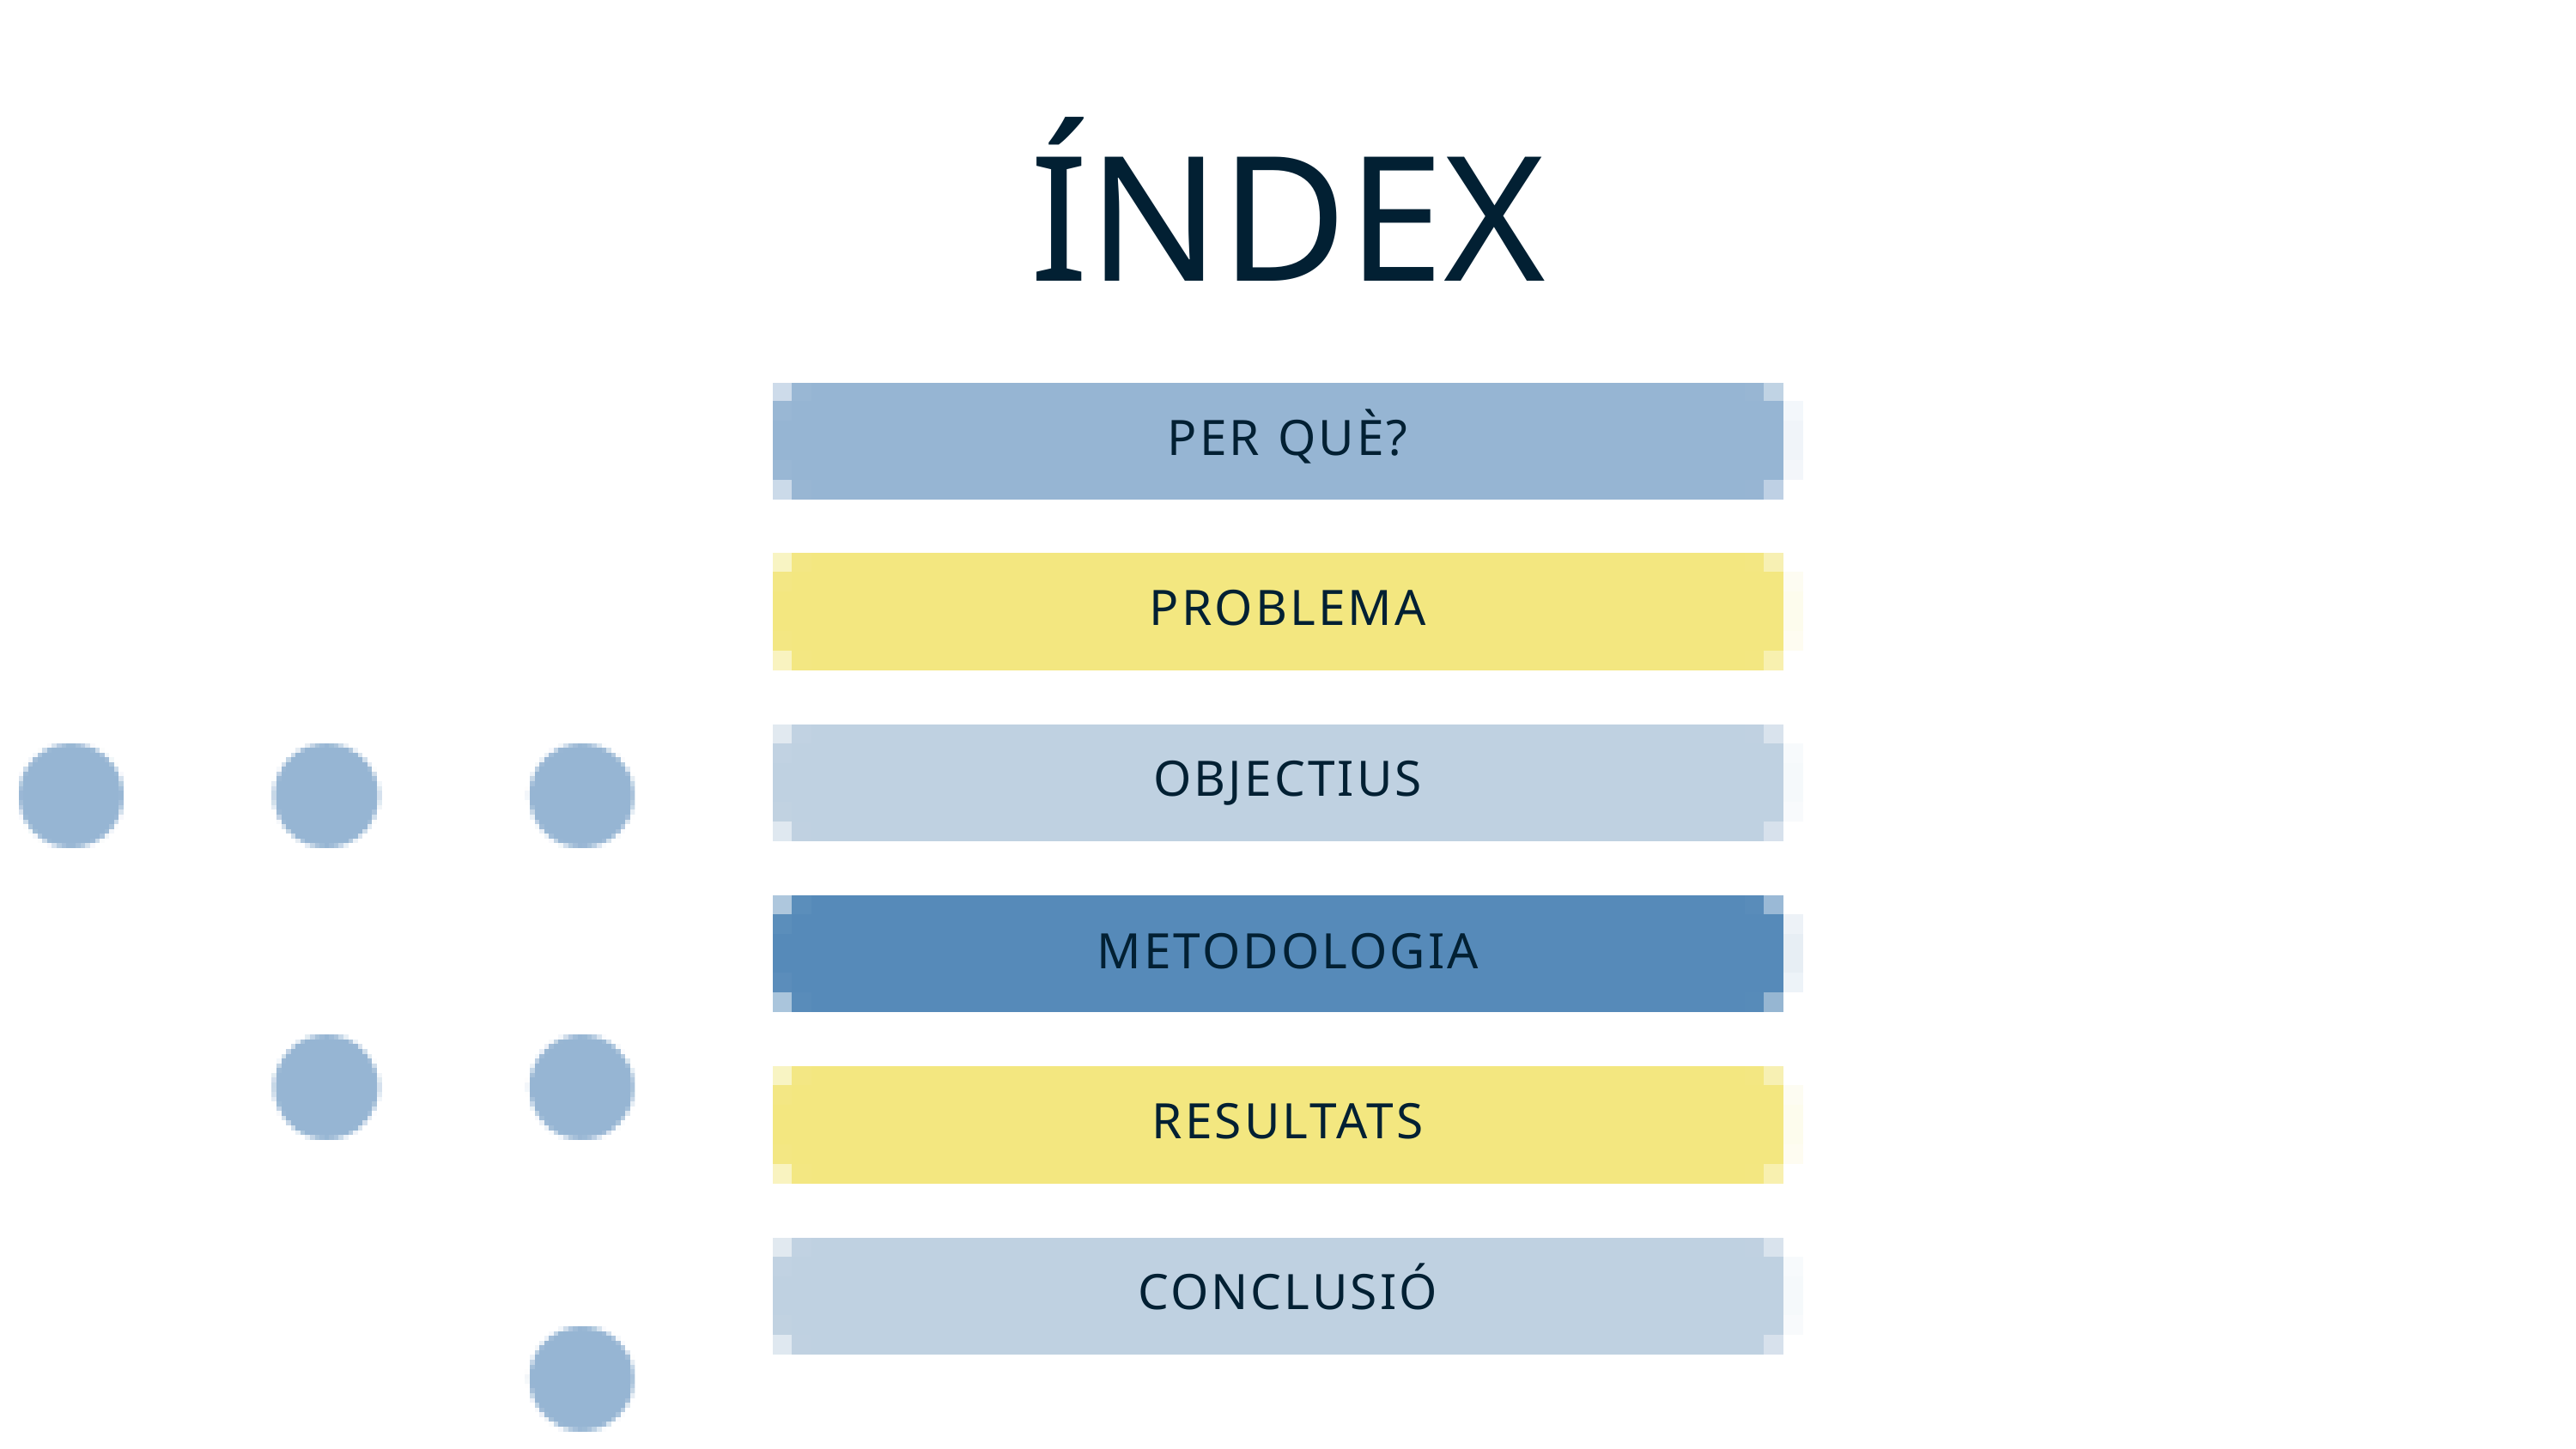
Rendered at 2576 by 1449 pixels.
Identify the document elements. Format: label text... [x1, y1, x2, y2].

text_box [19, 743, 635, 1432]
text_box PROBLEMA [1042, 590, 1534, 636]
text_box OBJECTIUS [1042, 761, 1534, 806]
text_box RESULTATS [1042, 1103, 1534, 1149]
text_box [772, 553, 1803, 670]
text_box [772, 383, 1803, 500]
text_box METODOLOGIA [1042, 933, 1534, 979]
text_box [772, 724, 1803, 841]
text_box [772, 1238, 1803, 1355]
text_box CONCLUSIÓ [1042, 1274, 1534, 1319]
text_box ÍNDEX [240, 155, 2336, 316]
text_box [772, 895, 1803, 1012]
text_box [772, 1066, 1803, 1184]
text_box PER QUÈ? [1042, 420, 1534, 465]
